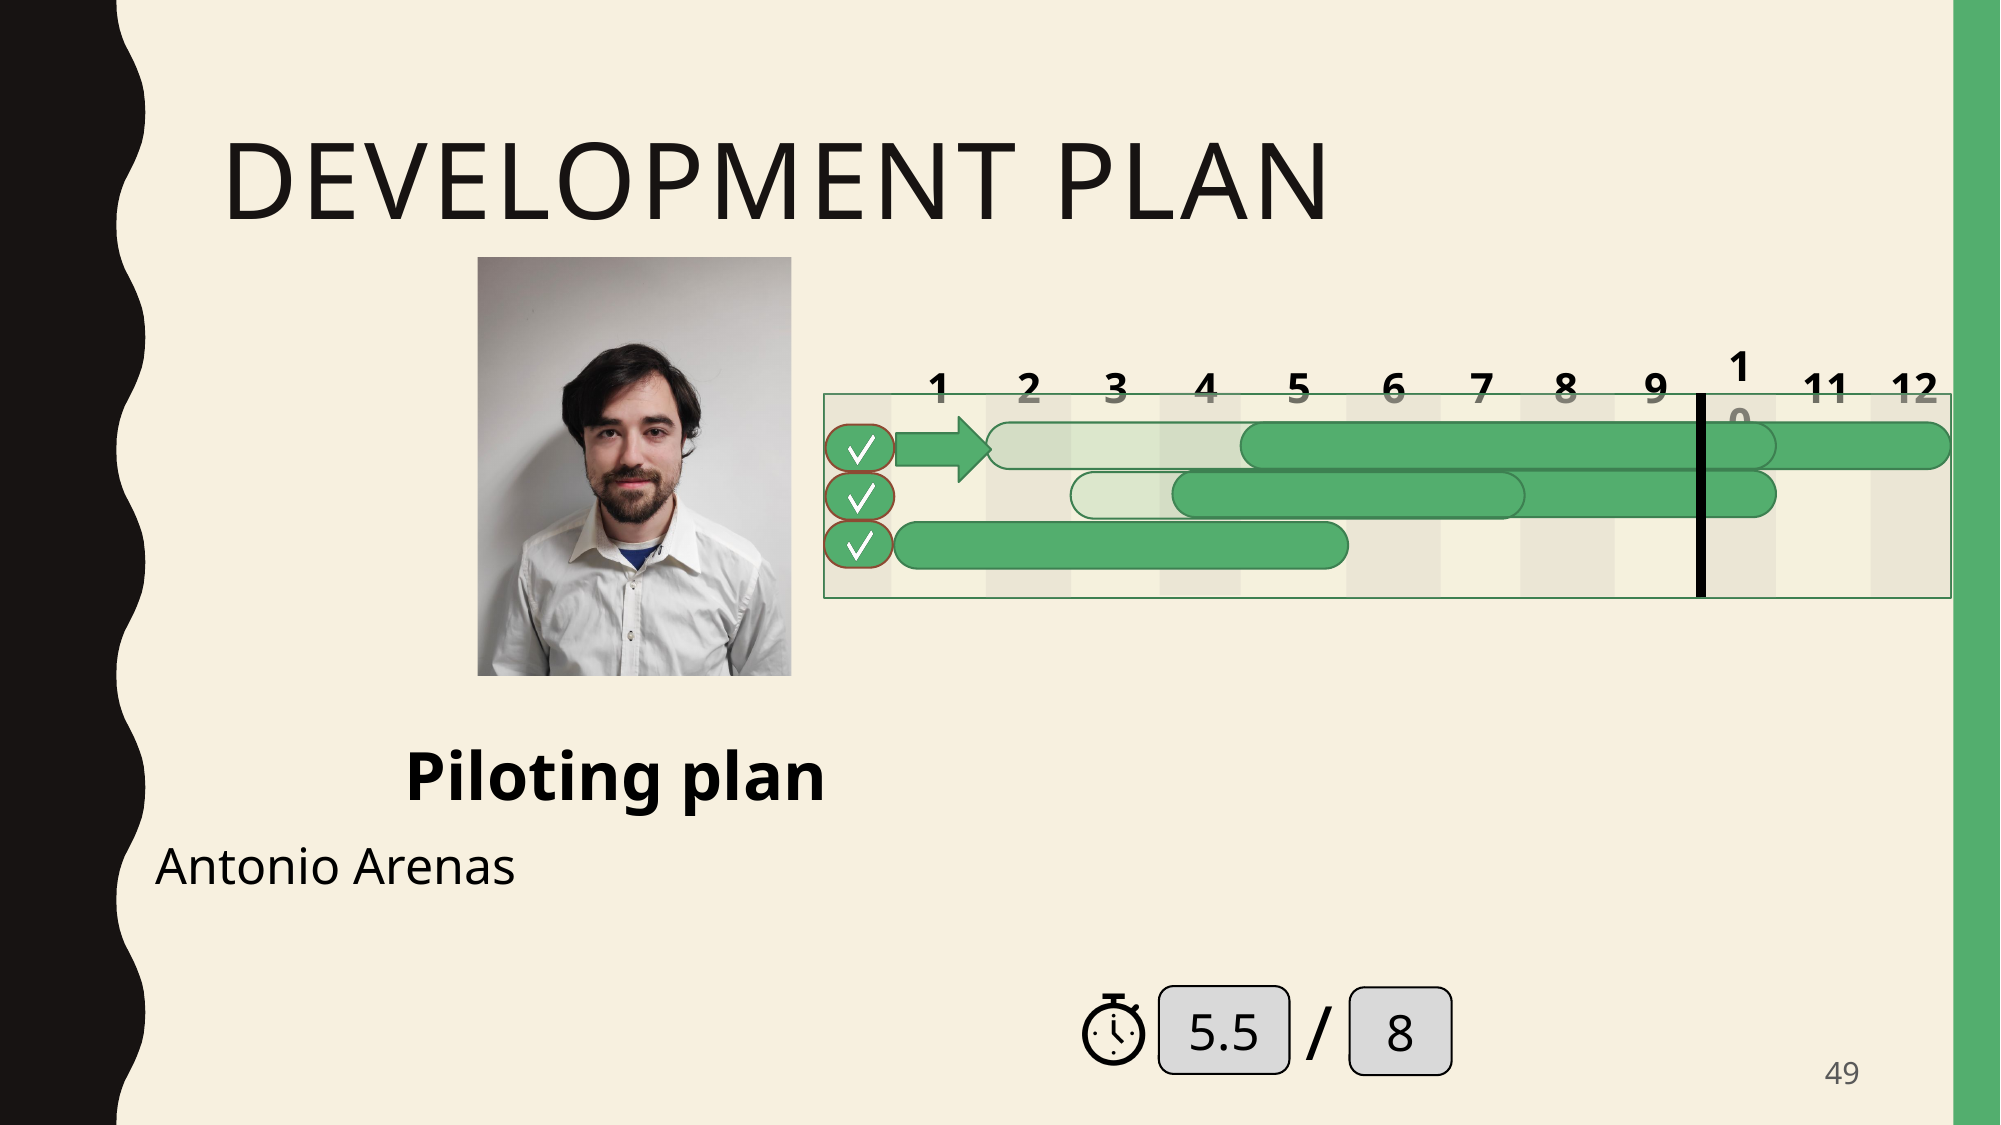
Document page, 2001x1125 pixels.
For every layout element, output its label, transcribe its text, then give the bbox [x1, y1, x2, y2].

table_header 6 [1347, 329, 1443, 391]
table_header 8 [1521, 329, 1611, 391]
picture [847, 425, 876, 473]
picture [847, 474, 876, 522]
picture [477, 257, 792, 676]
text_box / [1290, 978, 1349, 1083]
title Development plan [205, 62, 1875, 308]
table_header 7 [1443, 329, 1521, 391]
table_header 5 [1251, 329, 1347, 391]
text_box 5.5 [1158, 985, 1290, 1075]
table_header 4 [1161, 329, 1251, 391]
table_header 12 [1874, 329, 1954, 444]
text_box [823, 391, 1951, 598]
text_box 8 [1349, 986, 1453, 1077]
slide_number 48 [1412, 1045, 1875, 1103]
list Piloting plan Antonio Arenas [140, 718, 1092, 988]
table_header 2 [987, 329, 1071, 391]
picture [1069, 985, 1158, 1074]
table_header 9 [1611, 329, 1701, 391]
table_header 1 [891, 329, 987, 391]
table_header 3 [1071, 329, 1161, 391]
table_header 10 [1701, 329, 1779, 391]
table_header 11 [1779, 329, 1874, 391]
